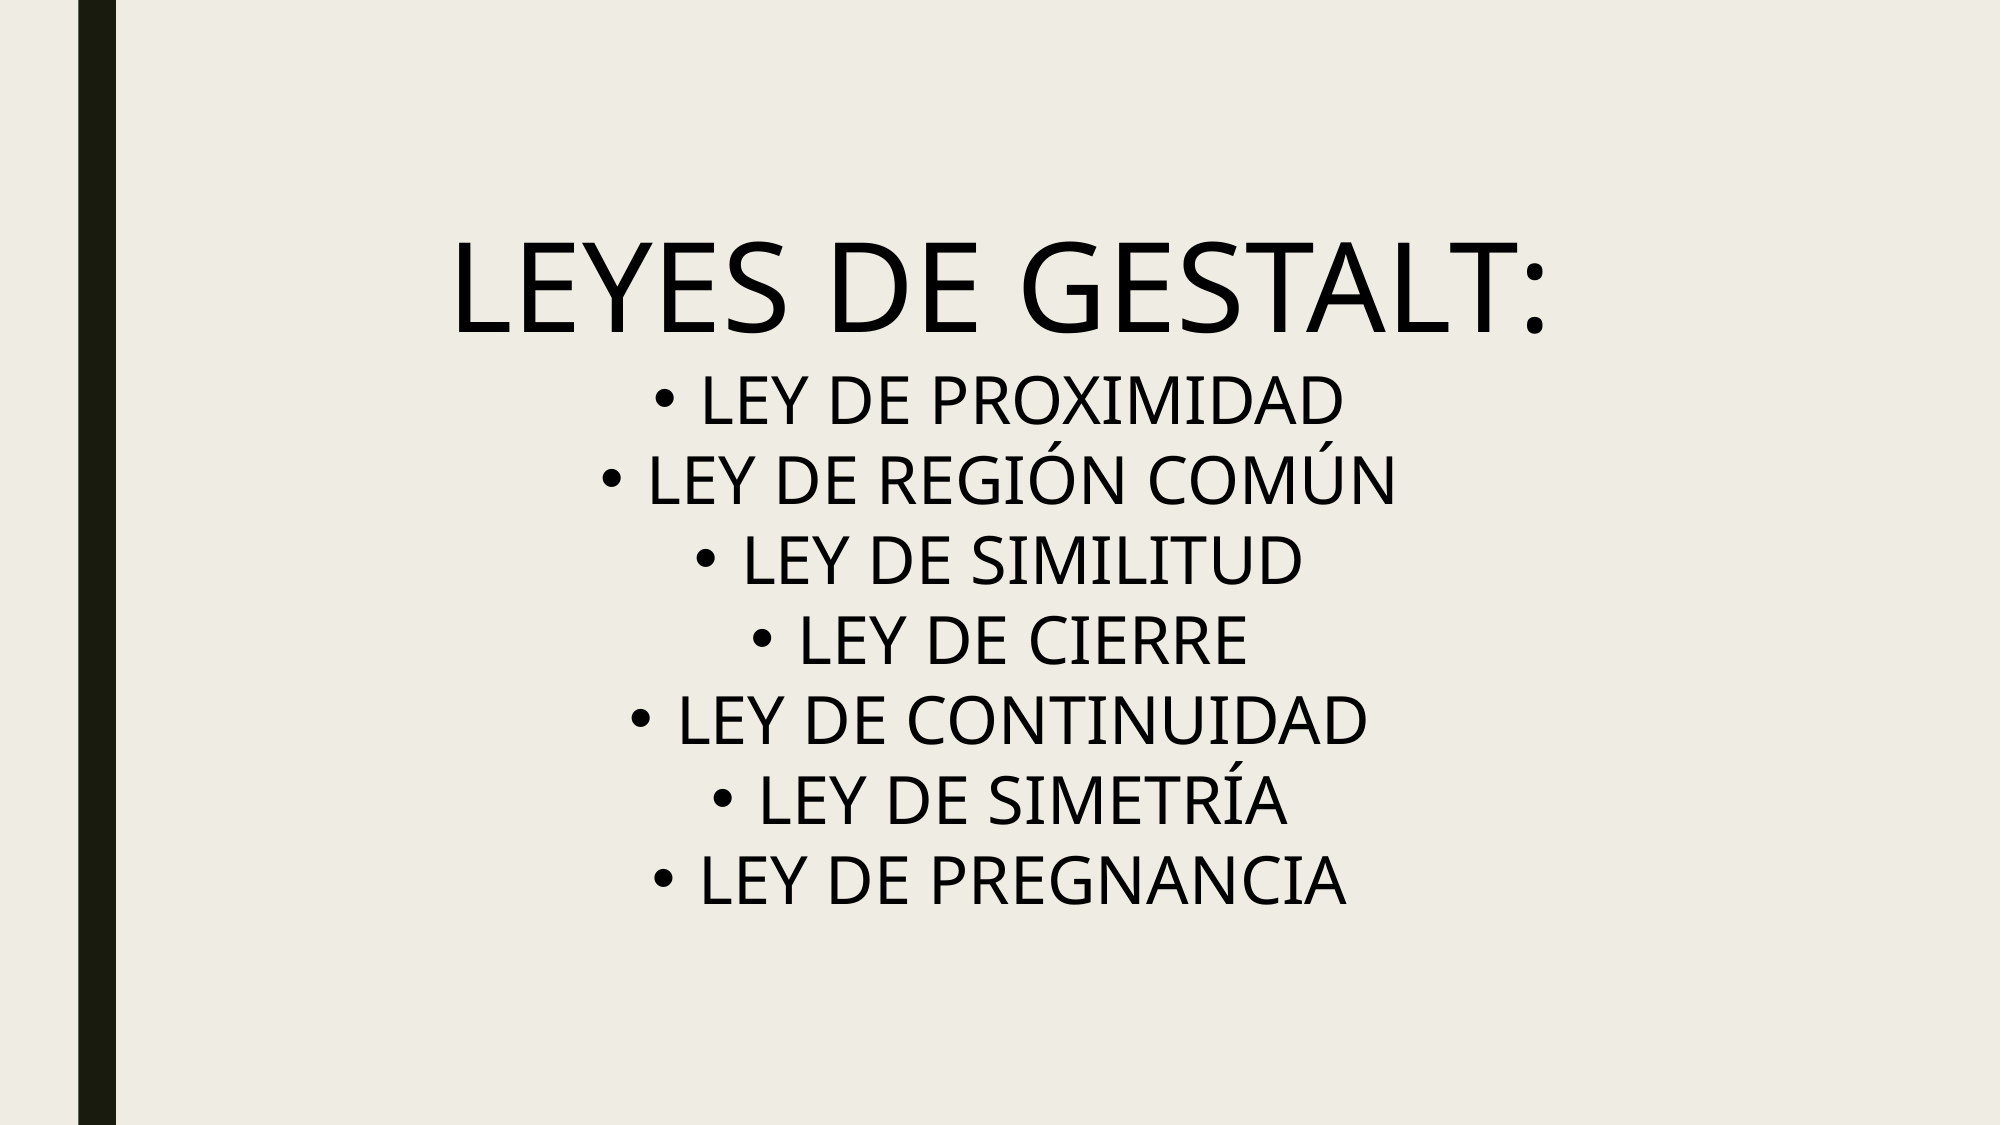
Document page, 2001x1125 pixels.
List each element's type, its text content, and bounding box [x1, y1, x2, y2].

text_box LEYES DE GESTALT: LEY DE PROXIMIDAD LEY DE REGIÓN COMÚN LEY DE SIMILITUD LEY DE CIERRE LEY DE CONTINUIDAD LEY DE SIMETRÍA LEY DE PREGNANCIA [282, 200, 1718, 925]
